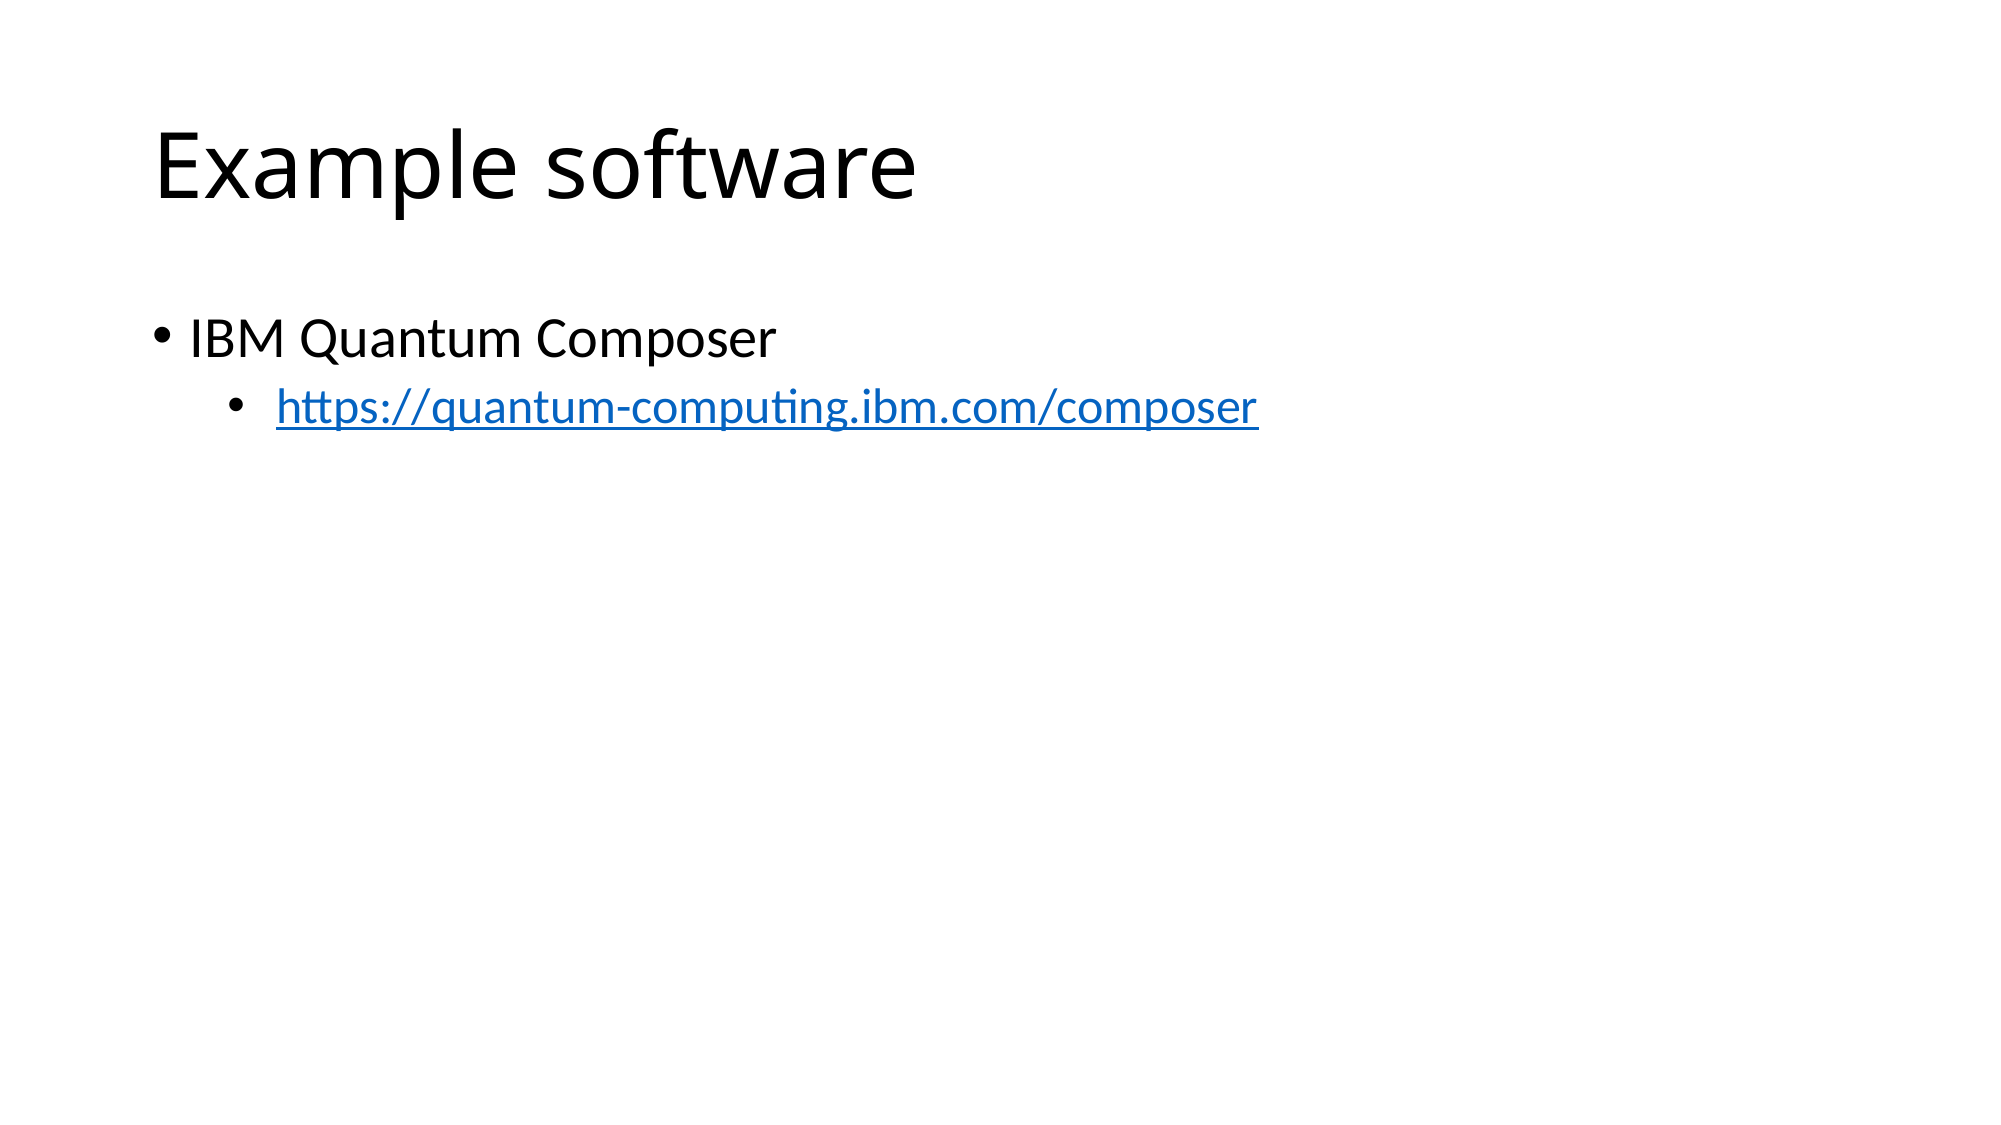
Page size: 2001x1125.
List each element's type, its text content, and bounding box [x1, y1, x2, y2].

title Example software [137, 59, 1863, 278]
list IBM Quantum Composer https://quantum-computing.ibm.com/composer [137, 299, 1863, 1014]
